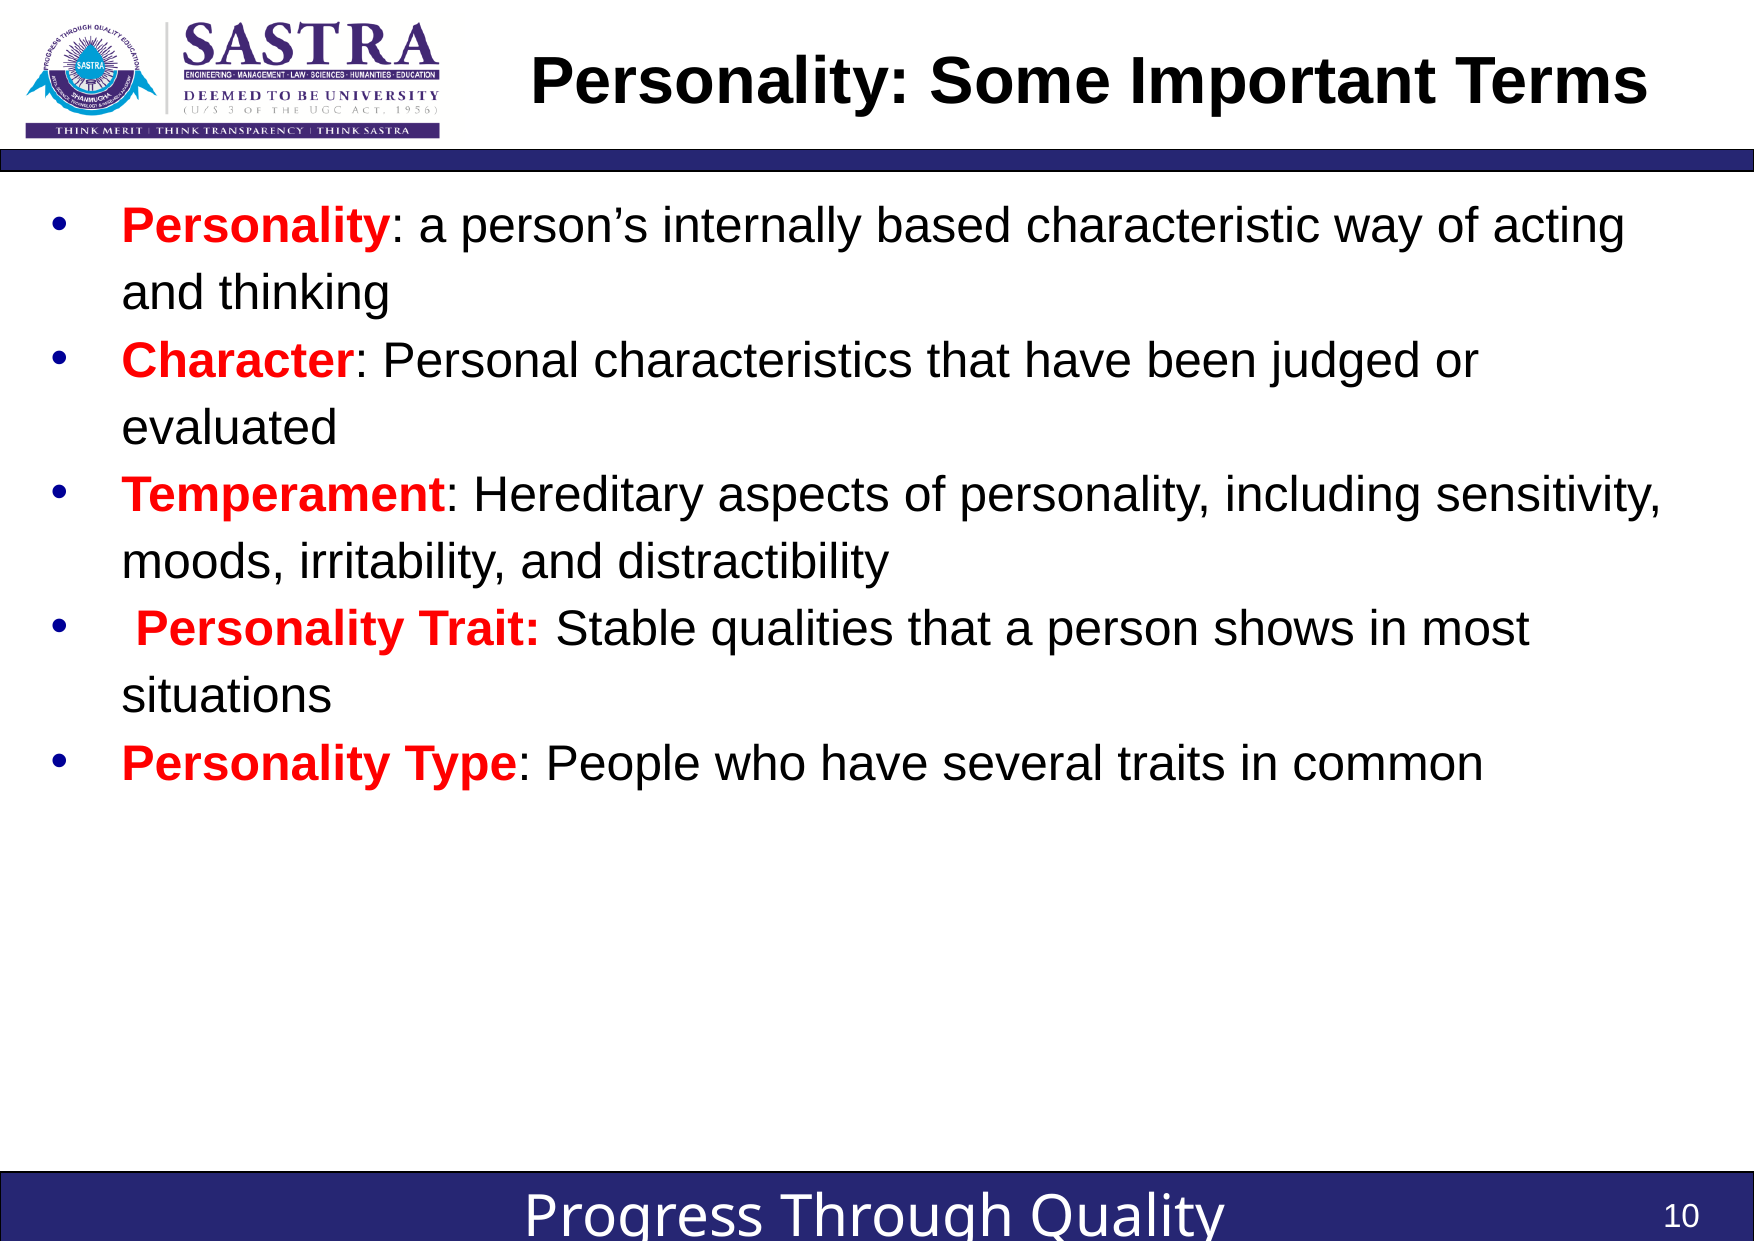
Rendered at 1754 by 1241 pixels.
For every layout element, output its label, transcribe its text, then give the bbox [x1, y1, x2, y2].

picture [0, 13, 465, 146]
slide_number 10 [1308, 1185, 1718, 1237]
title Personality: Some Important Terms [456, 28, 1725, 127]
list Personality: a person’s internally based characteristic way of acting and thinking Character: Personal characteristics that have been judged or evaluated Temperament: Hereditary aspects of personality, including sensitivity, moods, irritability, and distractibility Personality Trait: Stable qualities that a person shows in most situations Personality Type: People who have several traits in common [29, 177, 1725, 1135]
